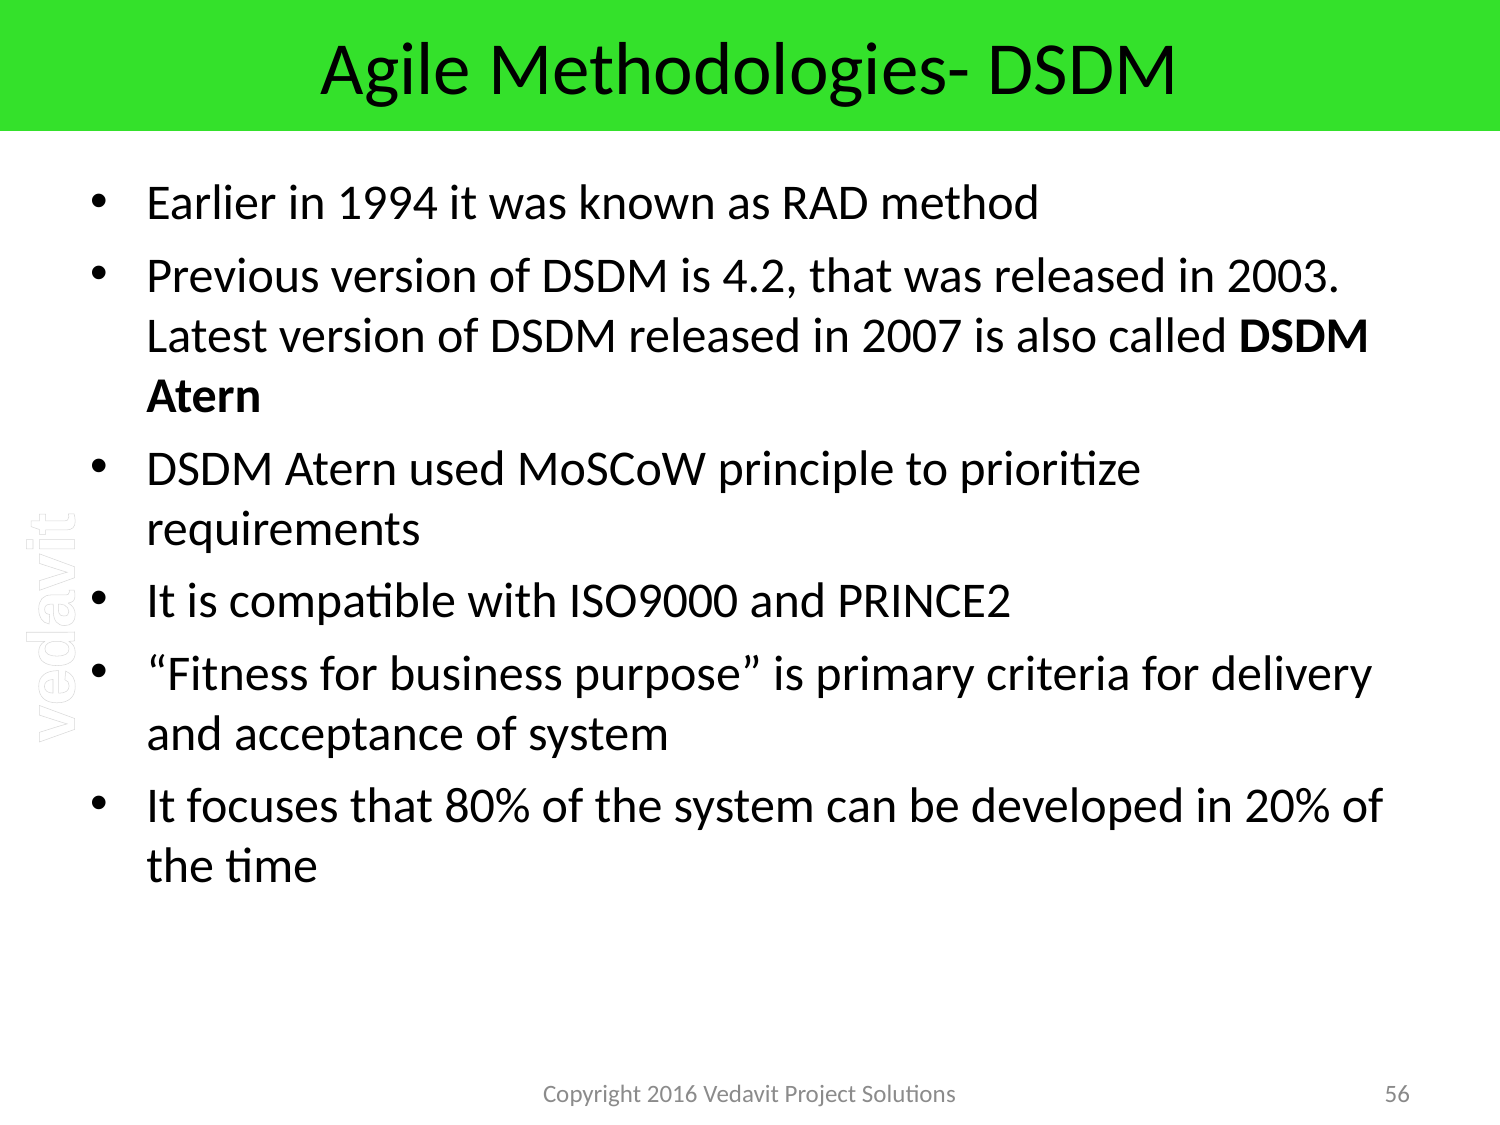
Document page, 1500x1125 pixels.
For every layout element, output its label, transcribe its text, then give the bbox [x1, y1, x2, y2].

list Earlier in 1994 it was known as RAD method Previous version of DSDM is 4.2, that was released in 2003. Latest version of DSDM released in 2007 is also called DSDM Atern DSDM Atern used MoSCoW principle to prioritize requirements It is compatible with ISO9000 and PRINCE2 “Fitness for business purpose” is primary criteria for delivery and acceptance of system It focuses that 80% of the system can be developed in 20% of the time [75, 162, 1425, 1000]
title Agile Methodologies- DSDM [0, 0, 1500, 131]
footer Copyright 2016 Vedavit Project Solutions [512, 1062, 988, 1123]
slide_number 56 [1074, 1062, 1425, 1123]
